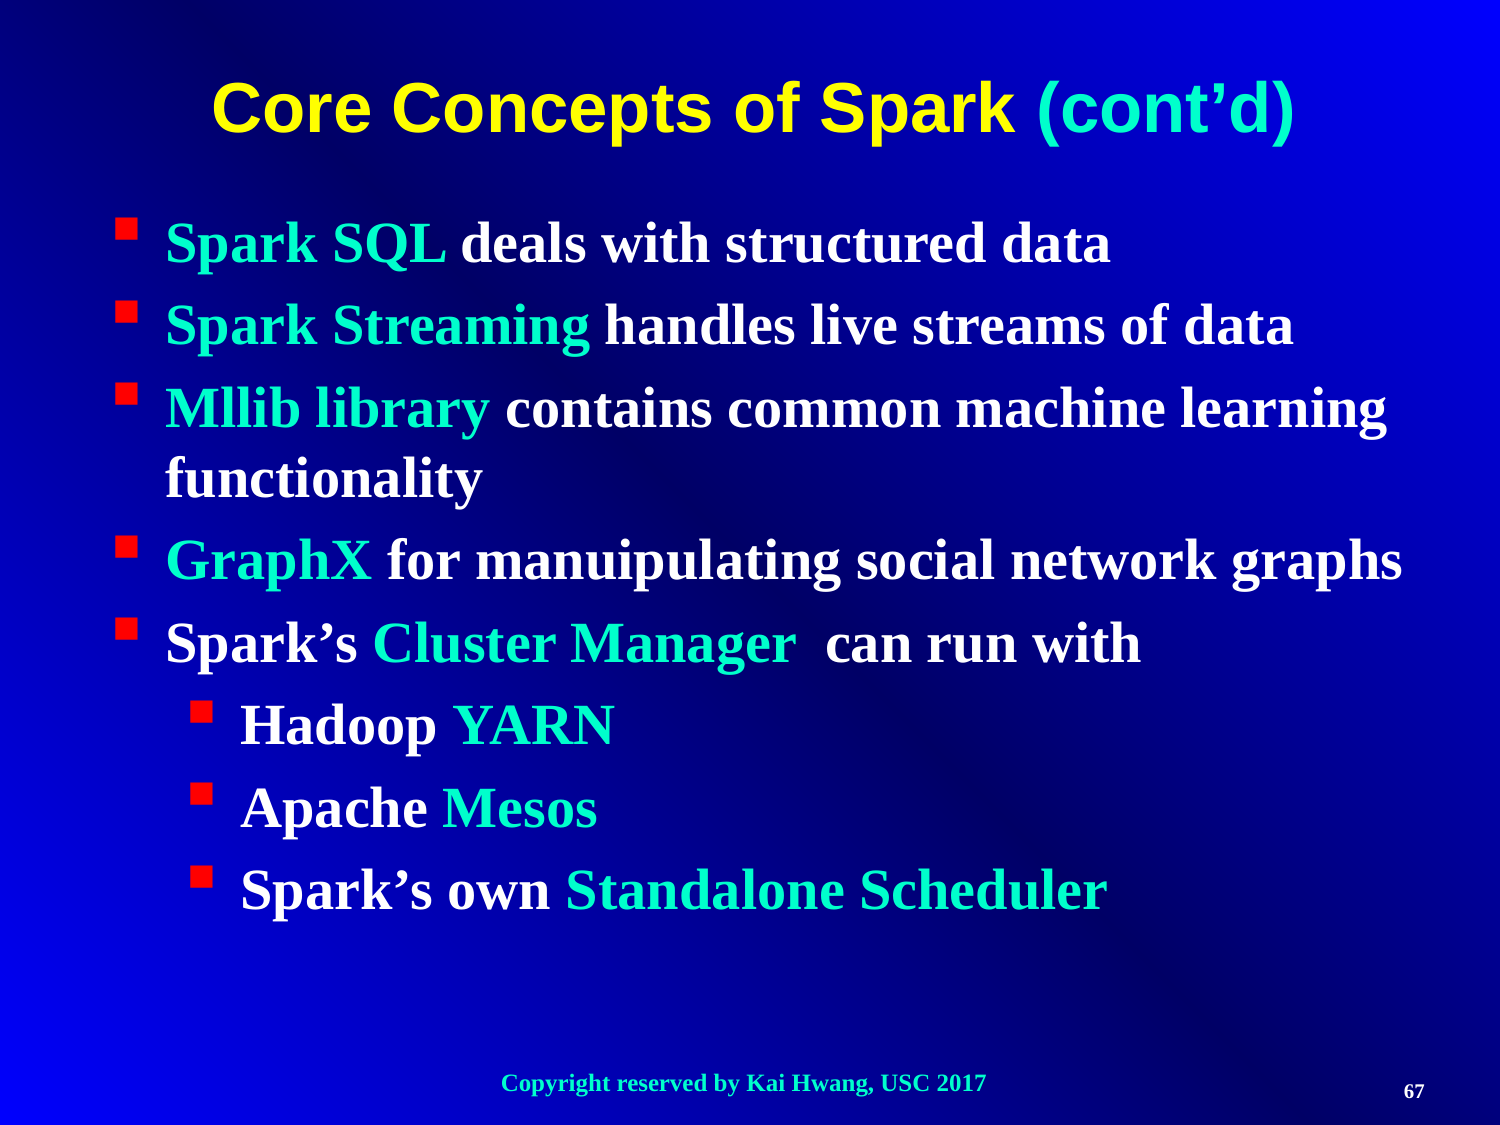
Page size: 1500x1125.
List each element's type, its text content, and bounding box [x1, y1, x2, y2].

text_box Core Concepts of Spark (cont’d) [154, 54, 1354, 155]
text_box Spark SQL deals with structured data Spark Streaming handles live streams of data Mllib library contains common machine learning functionality GraphX for manuipulating social network graphs Spark’s Cluster Manager can run with Hadoop YARN Apache Mesos Spark’s own Standalone Scheduler [94, 196, 1500, 929]
